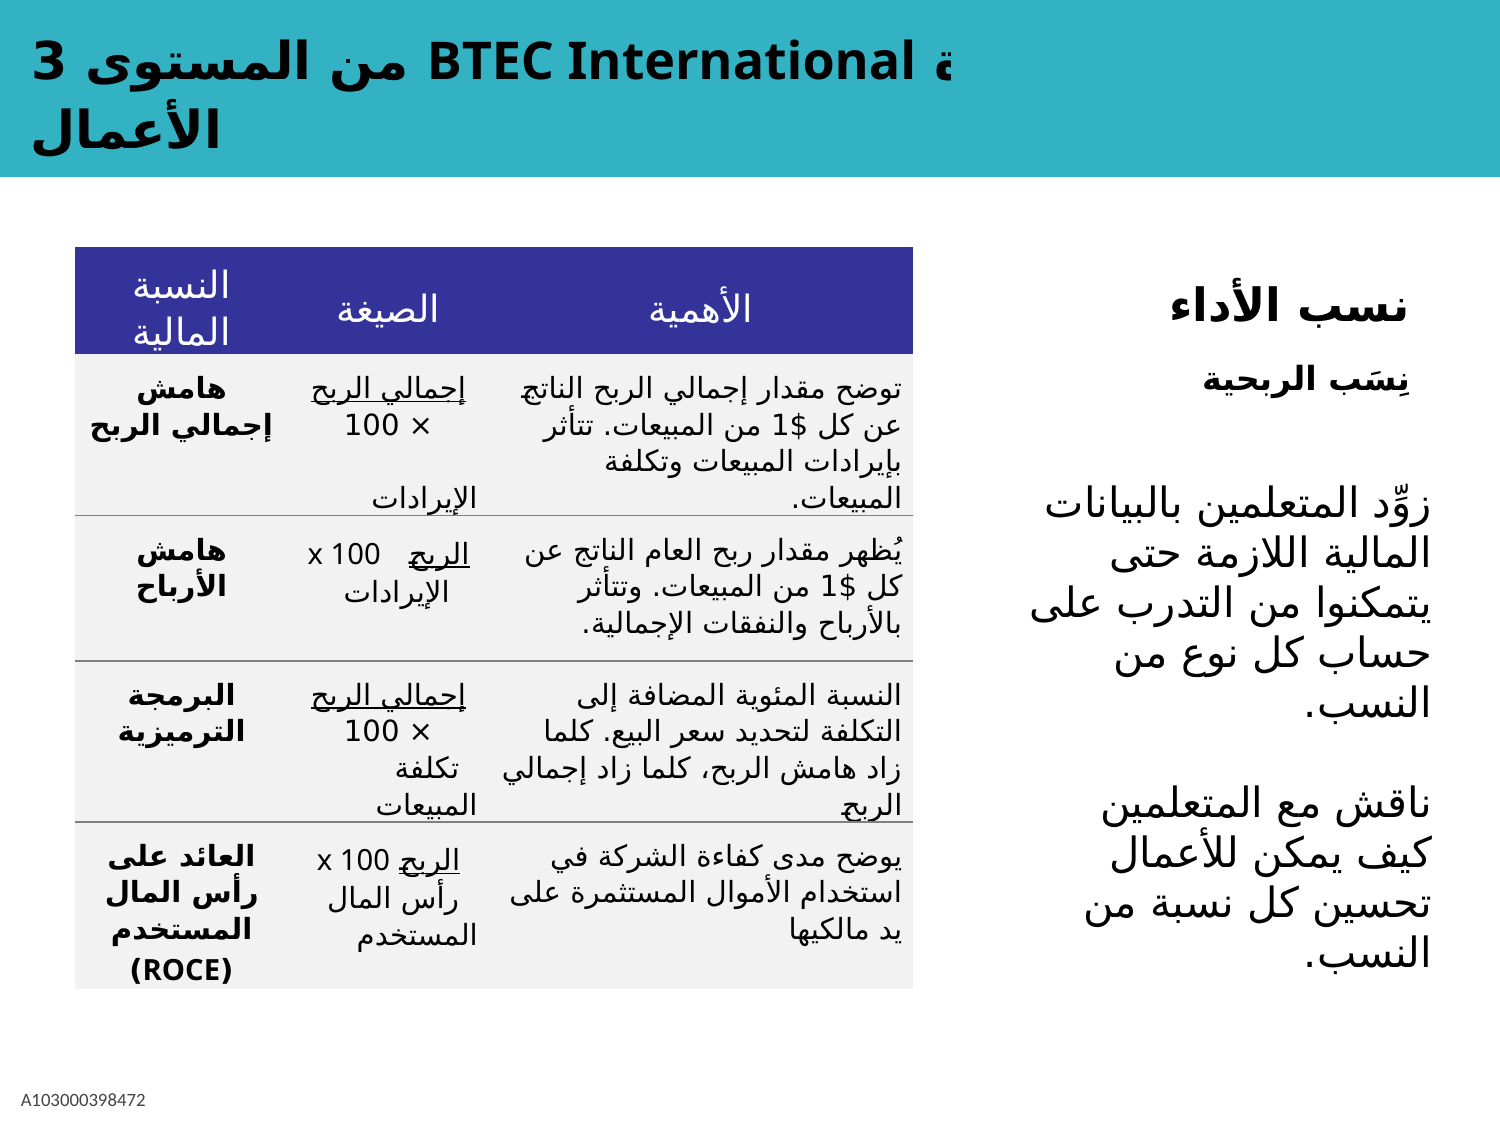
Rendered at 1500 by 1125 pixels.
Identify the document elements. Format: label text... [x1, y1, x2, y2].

picture [0, 0, 1500, 177]
table_cell العائد على رأس المال المستخدم (ROCE) [75, 823, 288, 989]
table_cell البرمجة الترميزية [75, 662, 288, 821]
table_header النسبة المالية [75, 247, 288, 354]
table_header الأهمية [489, 247, 913, 354]
list نِسَب الربحية [931, 349, 1425, 1005]
title نسب الأداء [931, 196, 1425, 339]
table_cell هامش إجمالي الربح [75, 354, 288, 515]
text_box زوِّد المتعلمين بالبيانات المالية اللازمة حتى يتمكنوا من التدرب على حساب كل نوع من النسب. ناقش مع المتعلمين كيف يمكن للأعمال تحسين كل نسبة من النسب. [998, 467, 1447, 983]
table_cell الربح x 100 الإيرادات [288, 516, 489, 660]
table_cell يُظهر مقدار ربح العام الناتج عن كل $1 من المبيعات. وتتأثر بالأرباح والنفقات الإجمالية. [489, 516, 913, 660]
table_cell الربح x 100 رأس المال المستخدم [288, 823, 489, 989]
table_header الصيغة [288, 247, 489, 354]
table_cell يوضح مدى كفاءة الشركة في استخدام الأموال المستثمرة على يد مالكيها [489, 823, 913, 989]
text_box A103000398472 [5, 1083, 183, 1119]
table_cell إجمالي الربح × 100 الإيرادات [288, 354, 489, 515]
table_cell إجمالي الربح × 100 تكلفة المبيعات [288, 662, 489, 821]
table_cell هامش الأرباح [75, 516, 288, 660]
table_cell توضح مقدار إجمالي الربح الناتج عن كل $1 من المبيعات. تتأثر بإيرادات المبيعات وتكلفة المبيعات. [489, 354, 913, 515]
table_cell النسبة المئوية المضافة إلى التكلفة لتحديد سعر البيع. كلما زاد هامش الربح، كلما زاد إجمالي الربح [489, 662, 913, 821]
